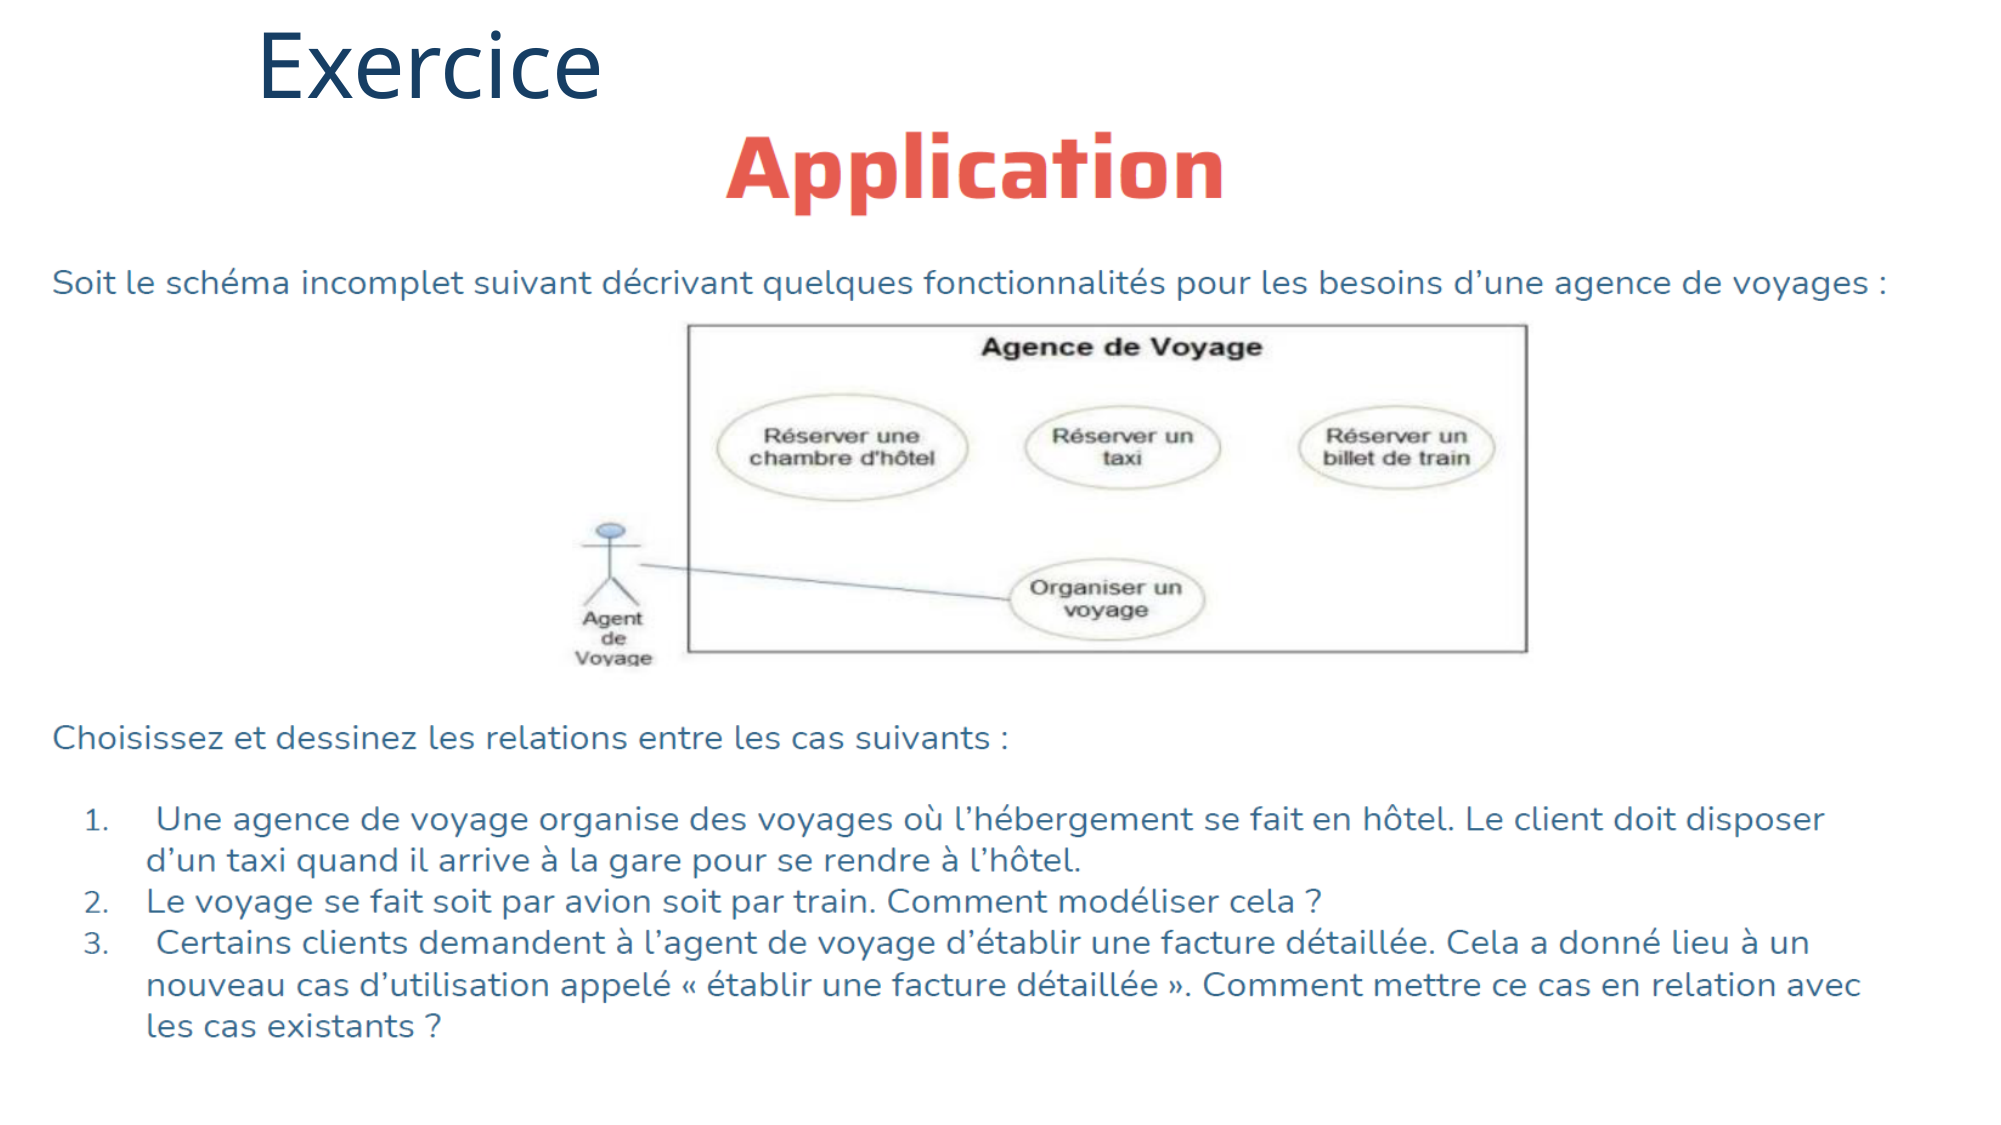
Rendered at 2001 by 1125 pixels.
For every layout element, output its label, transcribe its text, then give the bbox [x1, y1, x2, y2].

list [46, 125, 1886, 1058]
title Exercice [0, 0, 1293, 178]
